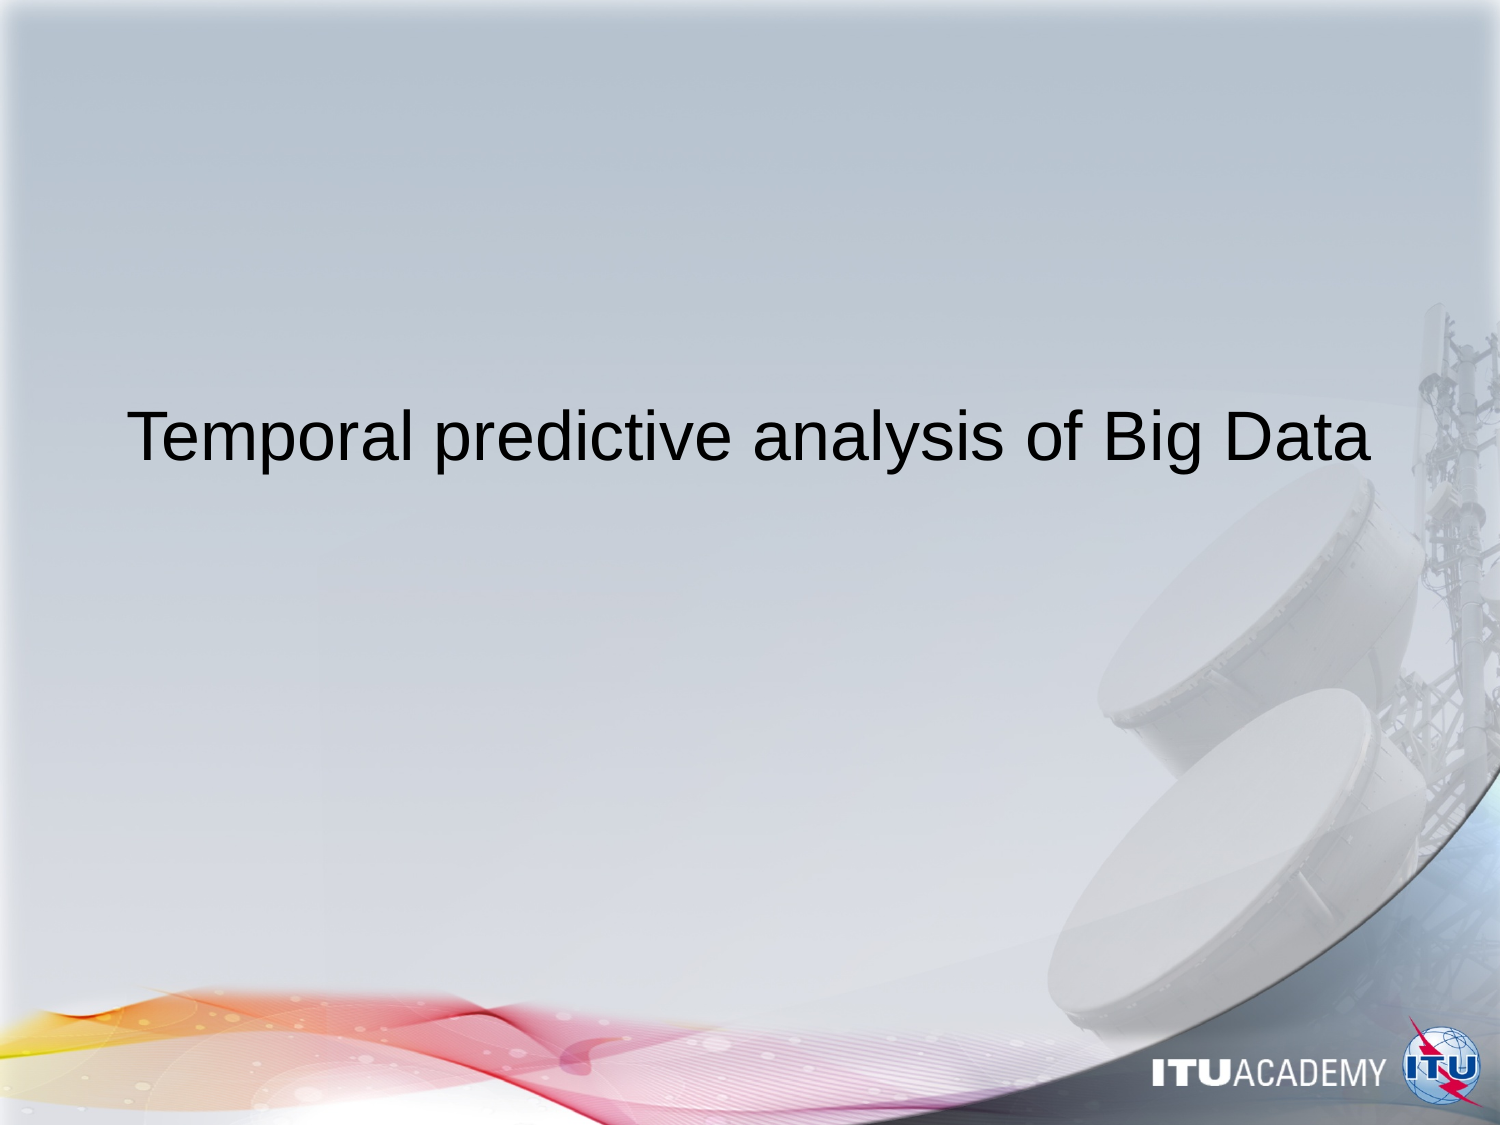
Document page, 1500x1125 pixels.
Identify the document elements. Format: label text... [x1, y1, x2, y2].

title Temporal predictive analysis of Big Data [111, 348, 1388, 516]
picture [0, 0, 1500, 1125]
